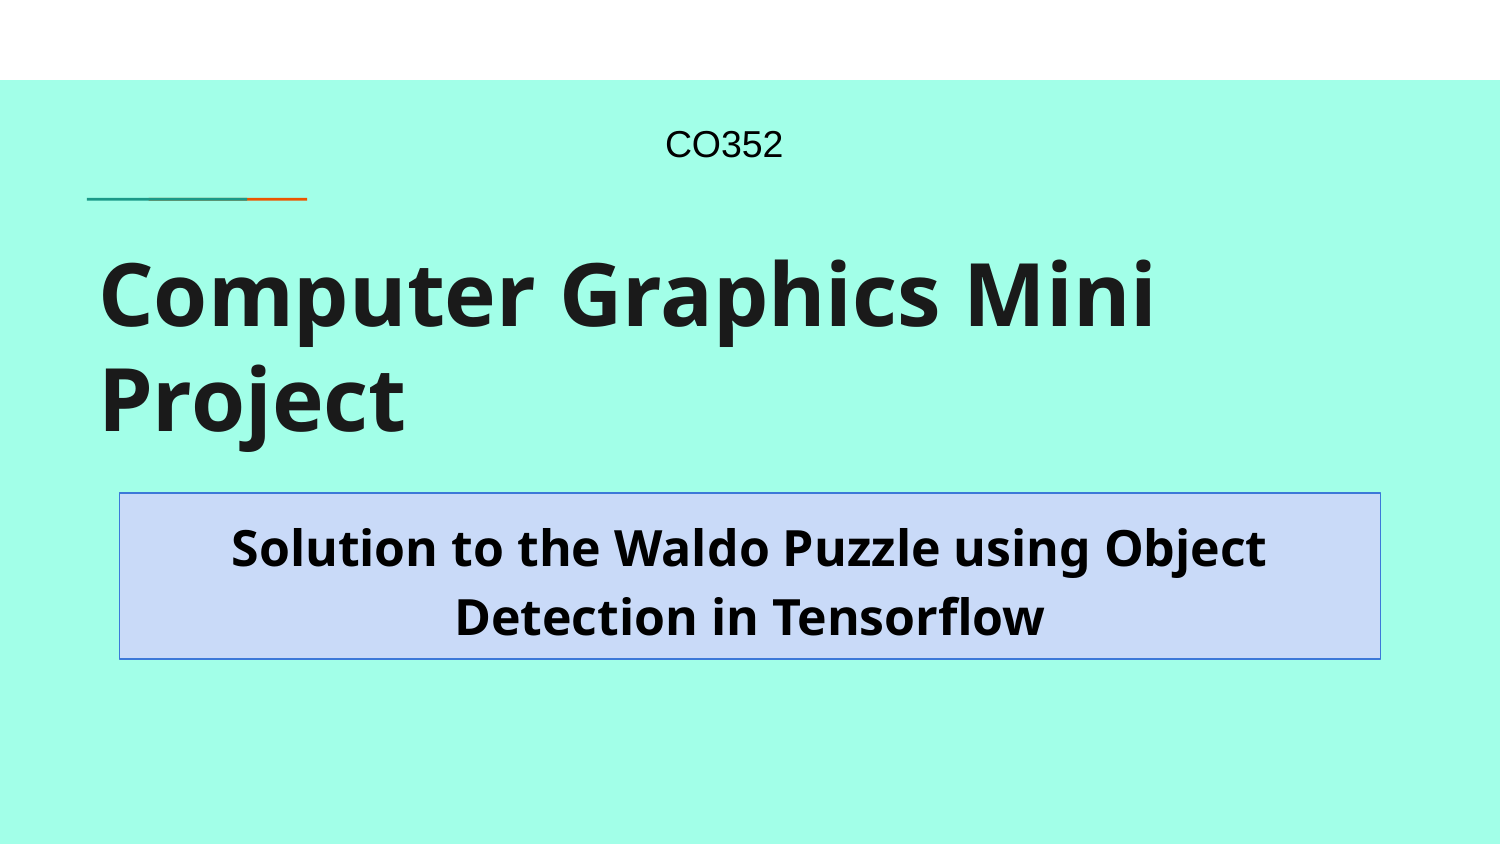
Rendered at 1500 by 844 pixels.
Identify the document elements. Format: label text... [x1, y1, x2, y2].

text_box CO352 [275, 105, 1165, 180]
subtitle Solution to the Waldo Puzzle using Object Detection in Tensorflow [119, 492, 1381, 660]
title Computer Graphics Mini Project [83, 224, 1451, 366]
